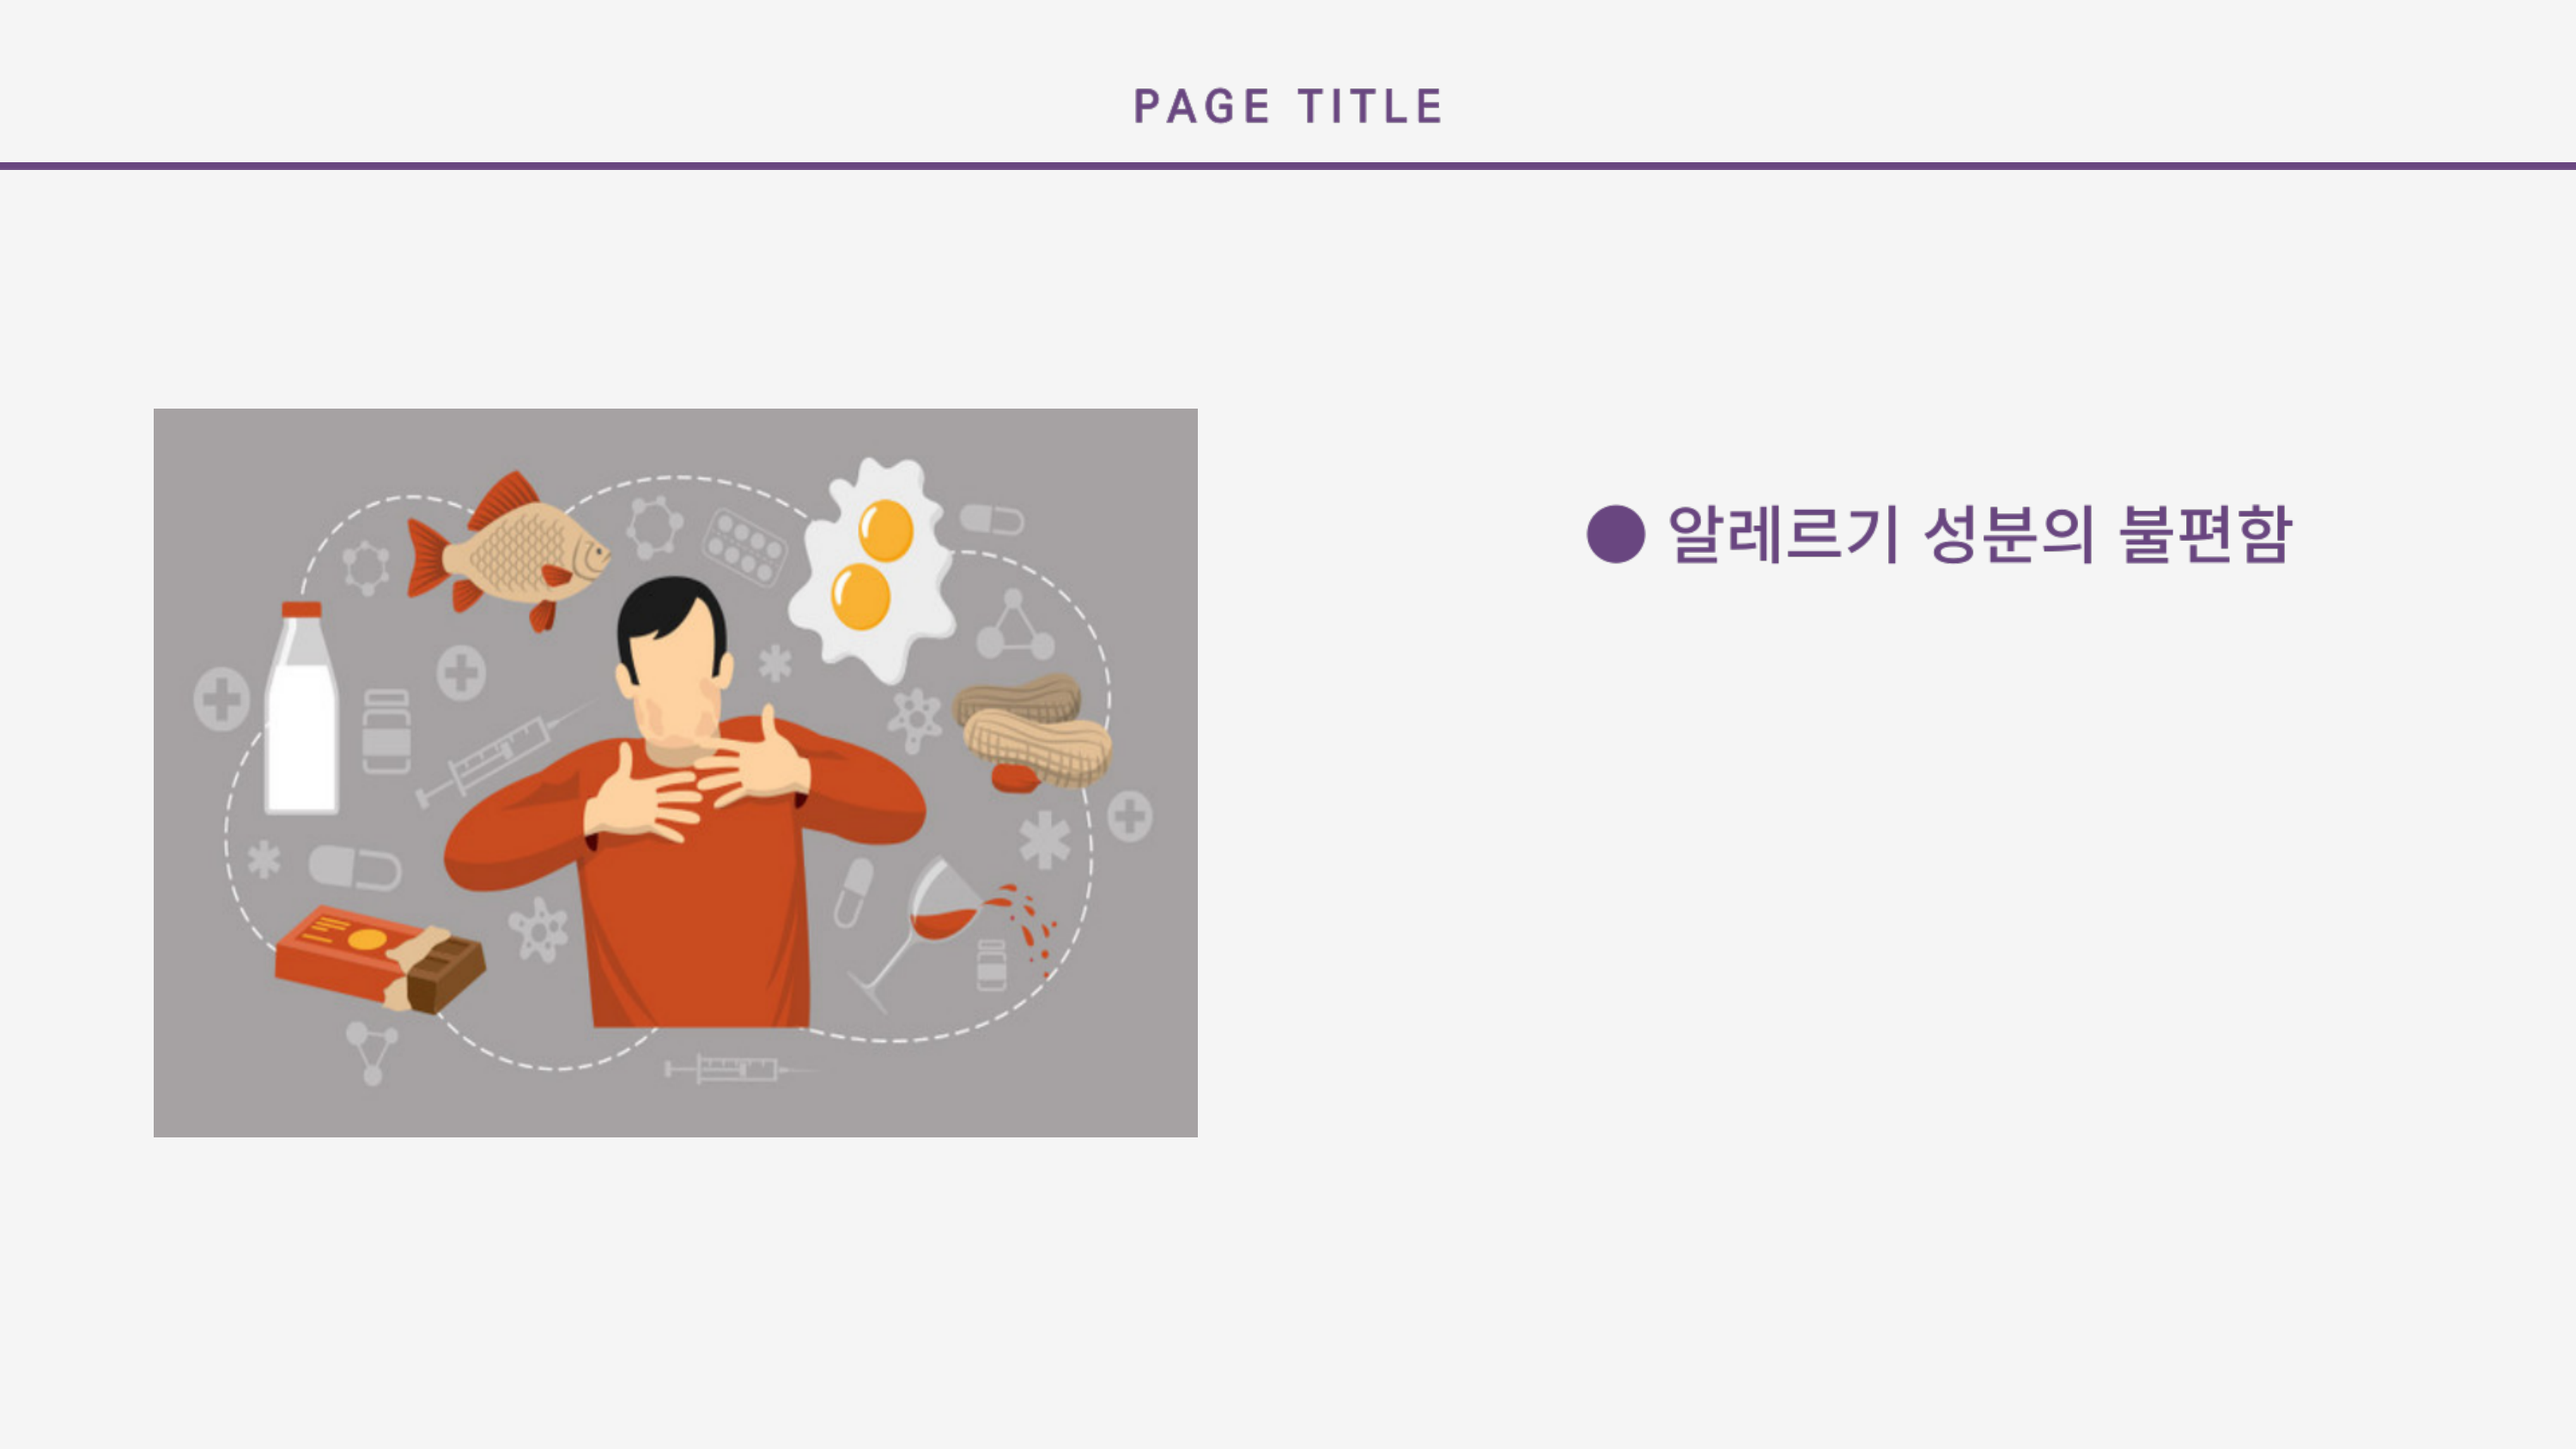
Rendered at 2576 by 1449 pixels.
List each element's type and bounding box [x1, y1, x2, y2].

text_box [0, 162, 2576, 170]
picture [1575, 476, 2324, 596]
text_box [154, 409, 1198, 1138]
picture [884, 71, 1461, 143]
